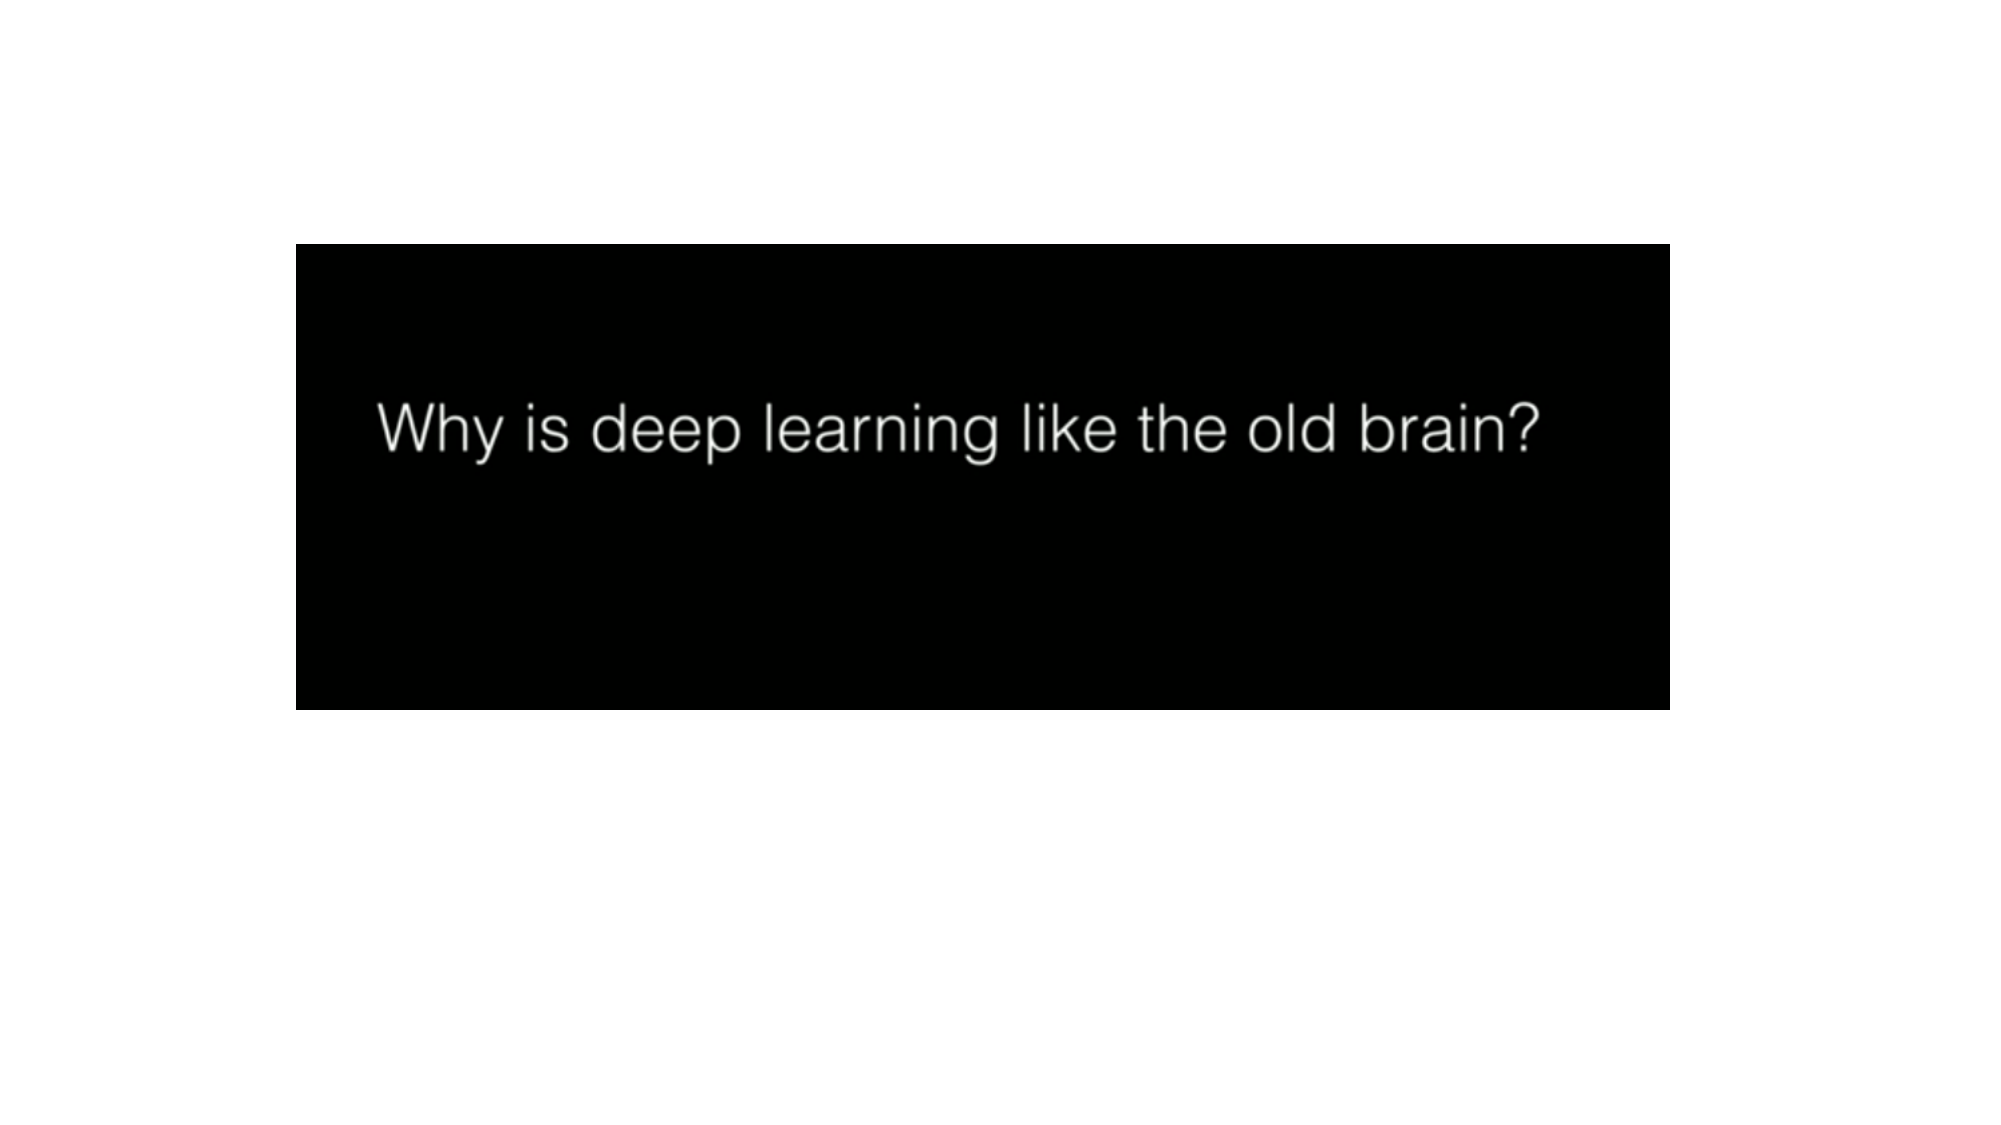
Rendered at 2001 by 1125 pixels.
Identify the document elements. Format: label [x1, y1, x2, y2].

picture [296, 244, 1670, 710]
